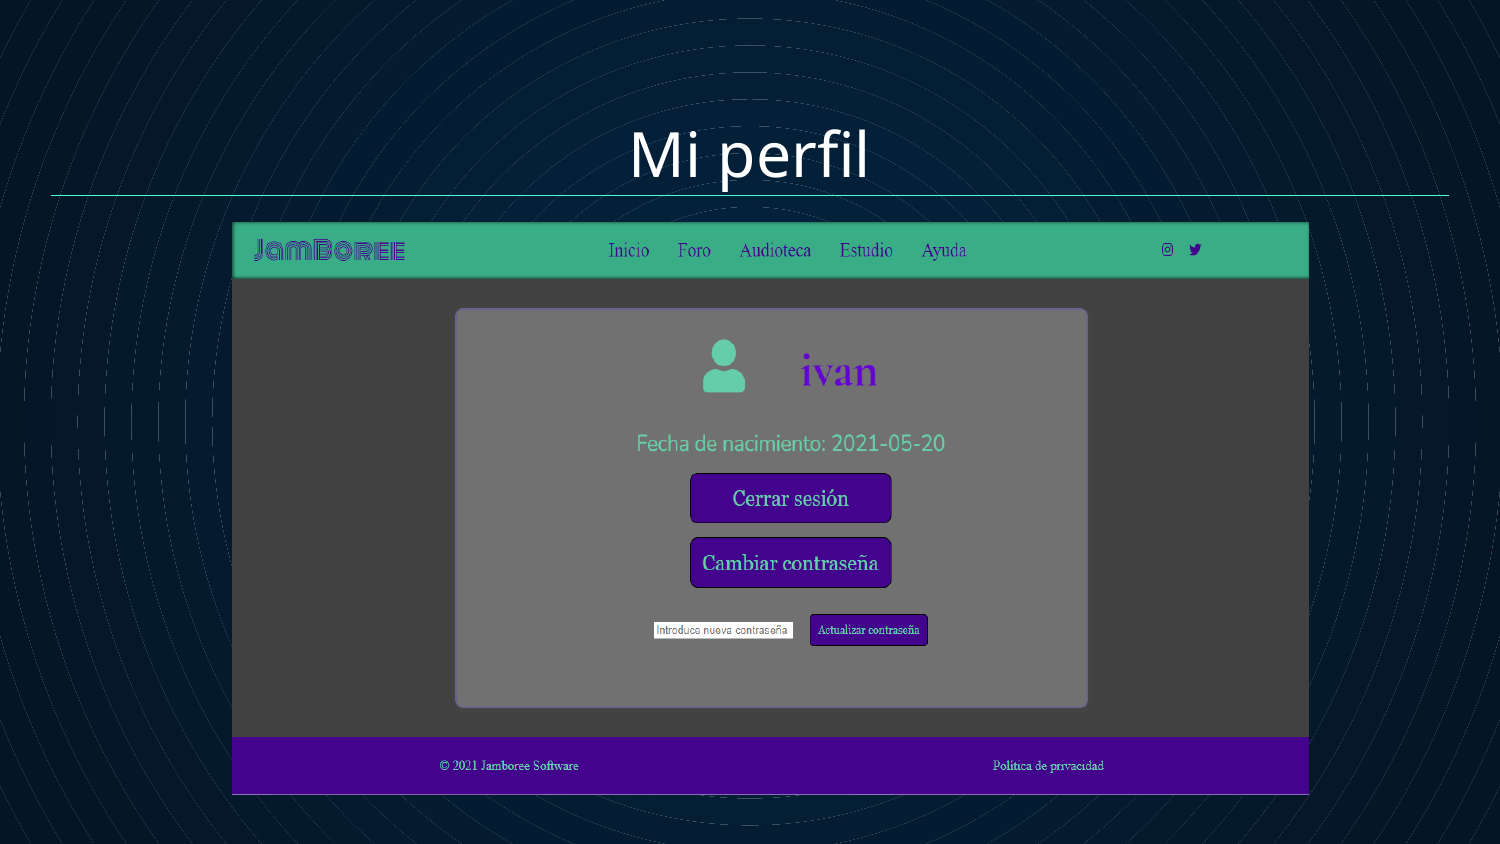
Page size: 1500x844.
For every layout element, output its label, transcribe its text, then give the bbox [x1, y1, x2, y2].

title Mi perfil [51, 202, 1449, 206]
title Mi perfil [51, 105, 1449, 195]
picture [232, 222, 1309, 796]
